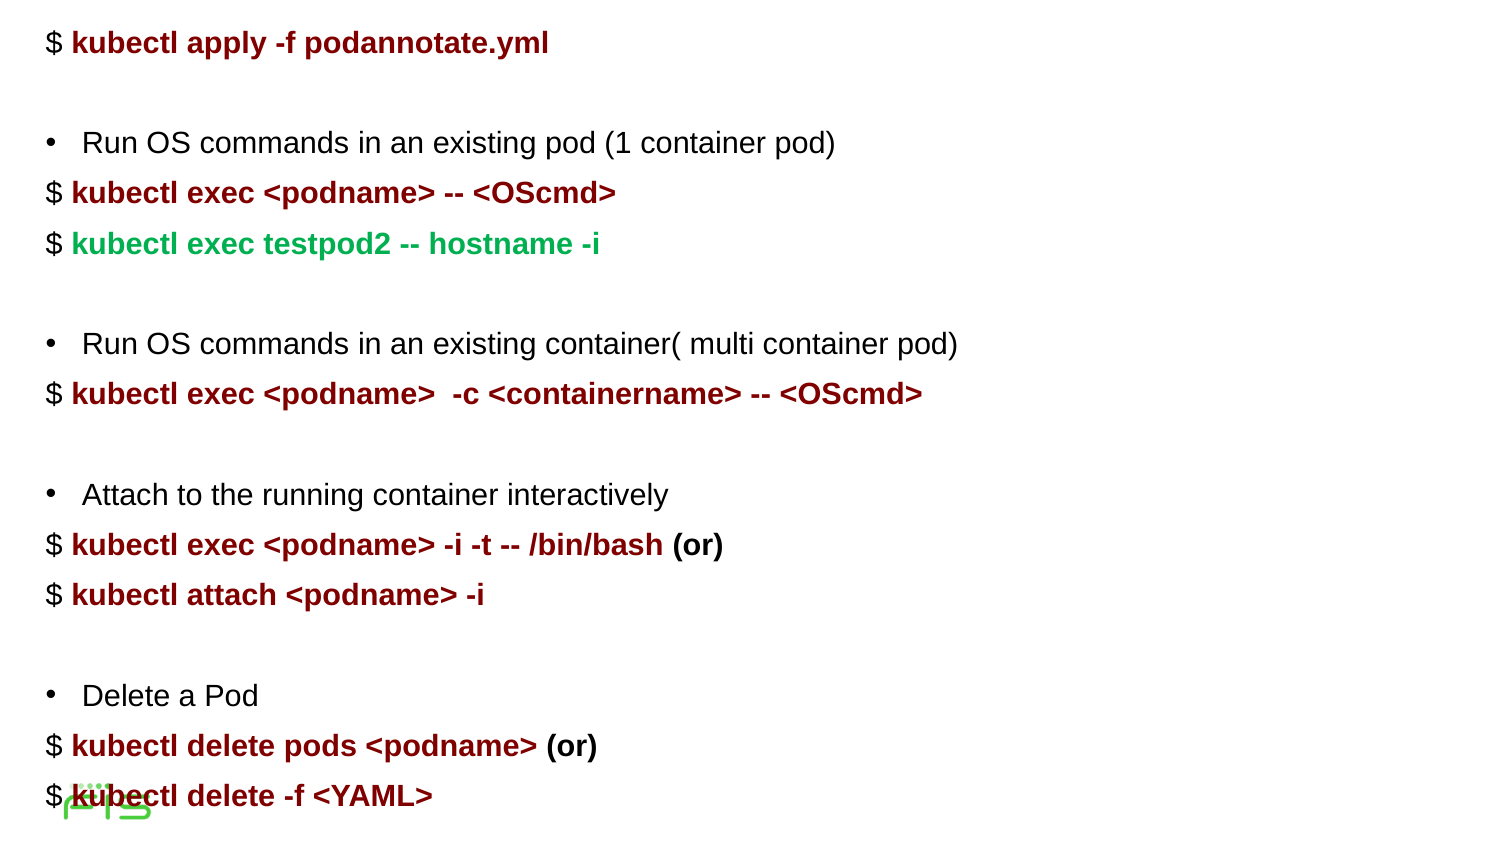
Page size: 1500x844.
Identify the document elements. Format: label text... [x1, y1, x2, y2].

text_box $ kubectl apply -f podannotate.yml Run OS commands in an existing pod (1 container pod) $ kubectl exec <podname> -- <OScmd> $ kubectl exec testpod2 -- hostname -i Run OS commands in an existing container( multi container pod) $ kubectl exec <podname> -c <containername> -- <OScmd> Attach to the running container interactively $ kubectl exec <podname> -i -t -- /bin/bash (or) $ kubectl attach <podname> -i Delete a Pod $ kubectl delete pods <podname> (or) $ kubectl delete -f <YAML> [30, 19, 1450, 821]
